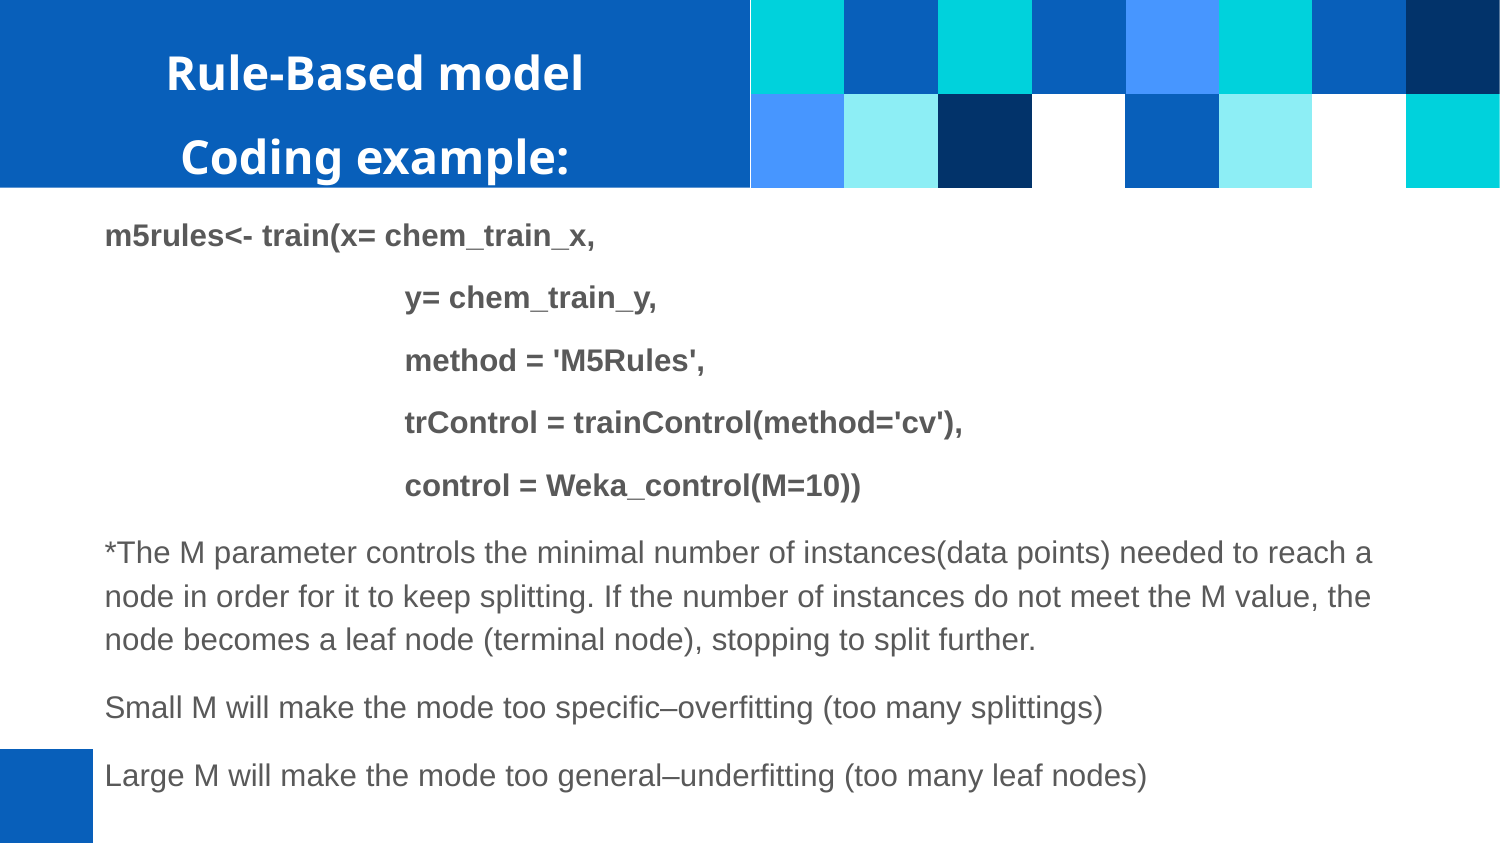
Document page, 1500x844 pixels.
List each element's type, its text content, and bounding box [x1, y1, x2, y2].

text_box Rule-Based model Coding example: [0, 0, 750, 188]
subtitle m5rules<- train(x= chem_train_x, y= chem_train_y, method = 'M5Rules', trControl = trainControl(method='cv'), control = Weka_control(M=10)) *The M parameter controls the minimal number of instances(data points) needed to reach a node in order for it to keep splitting. If the number of instances do not meet the M value, the node becomes a leaf node (terminal node), stopping to split further. Small M will make the mode too specific–overfitting (too many splittings) Large M will make the mode too general–underfitting (too many leaf nodes) [89, 200, 1467, 825]
